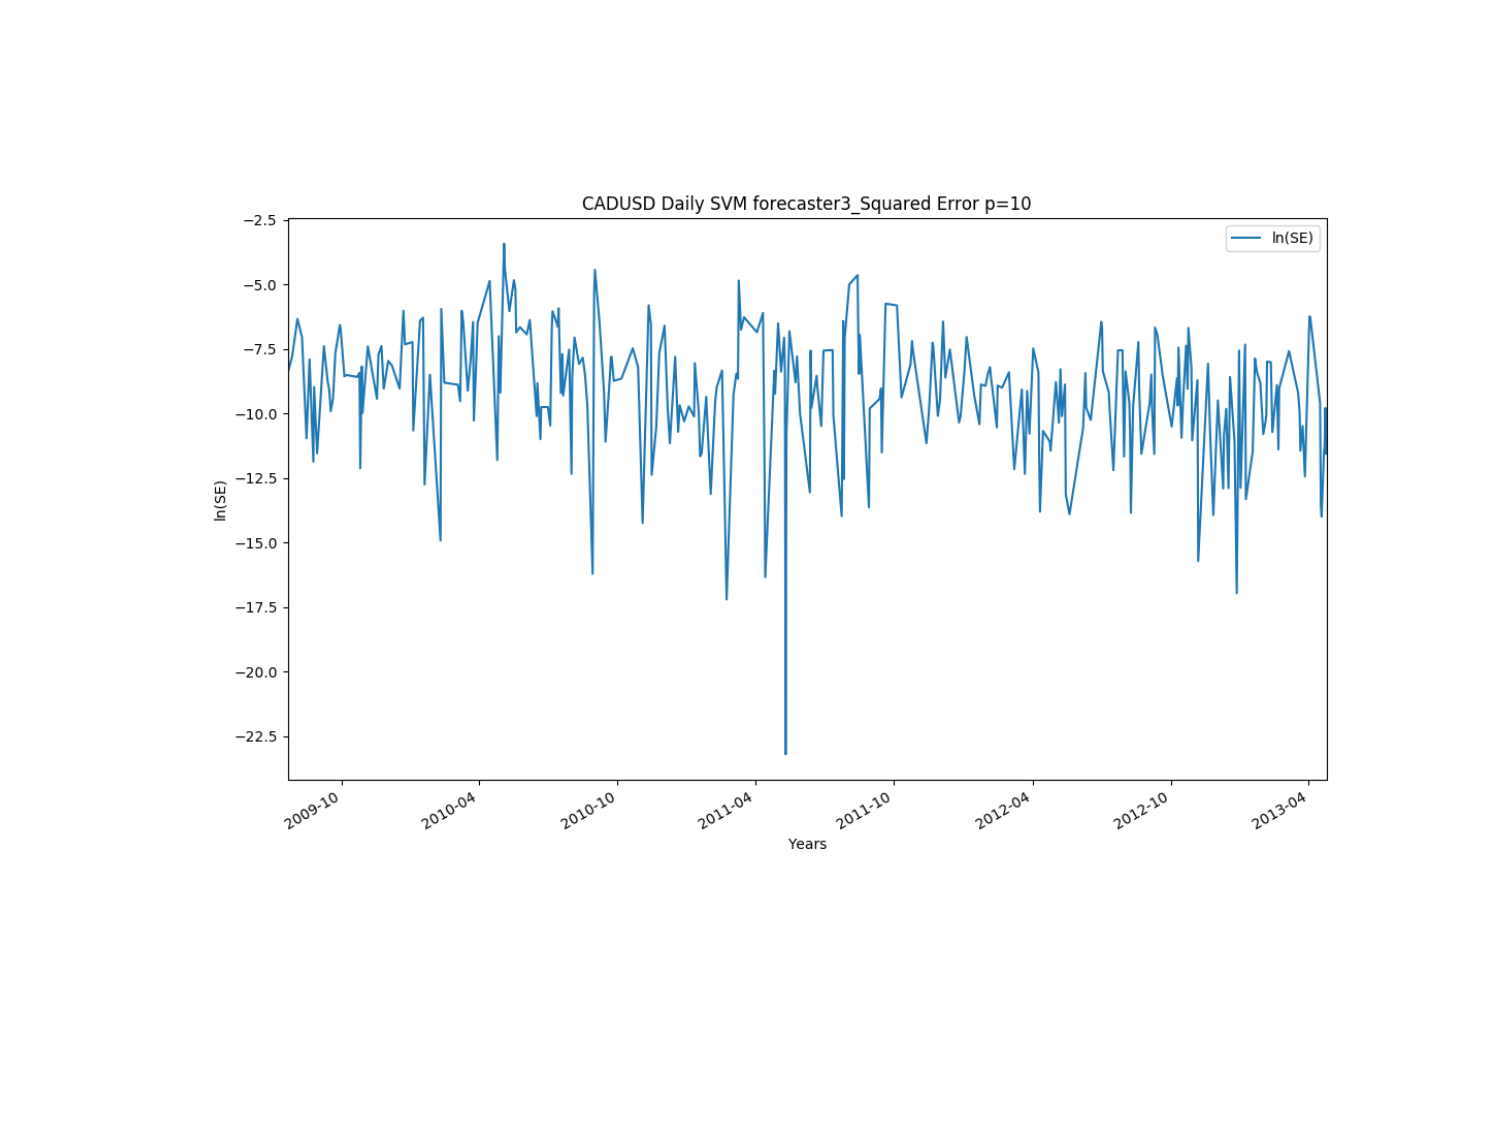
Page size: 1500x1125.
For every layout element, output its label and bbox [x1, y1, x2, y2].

picture [119, 119, 1461, 946]
